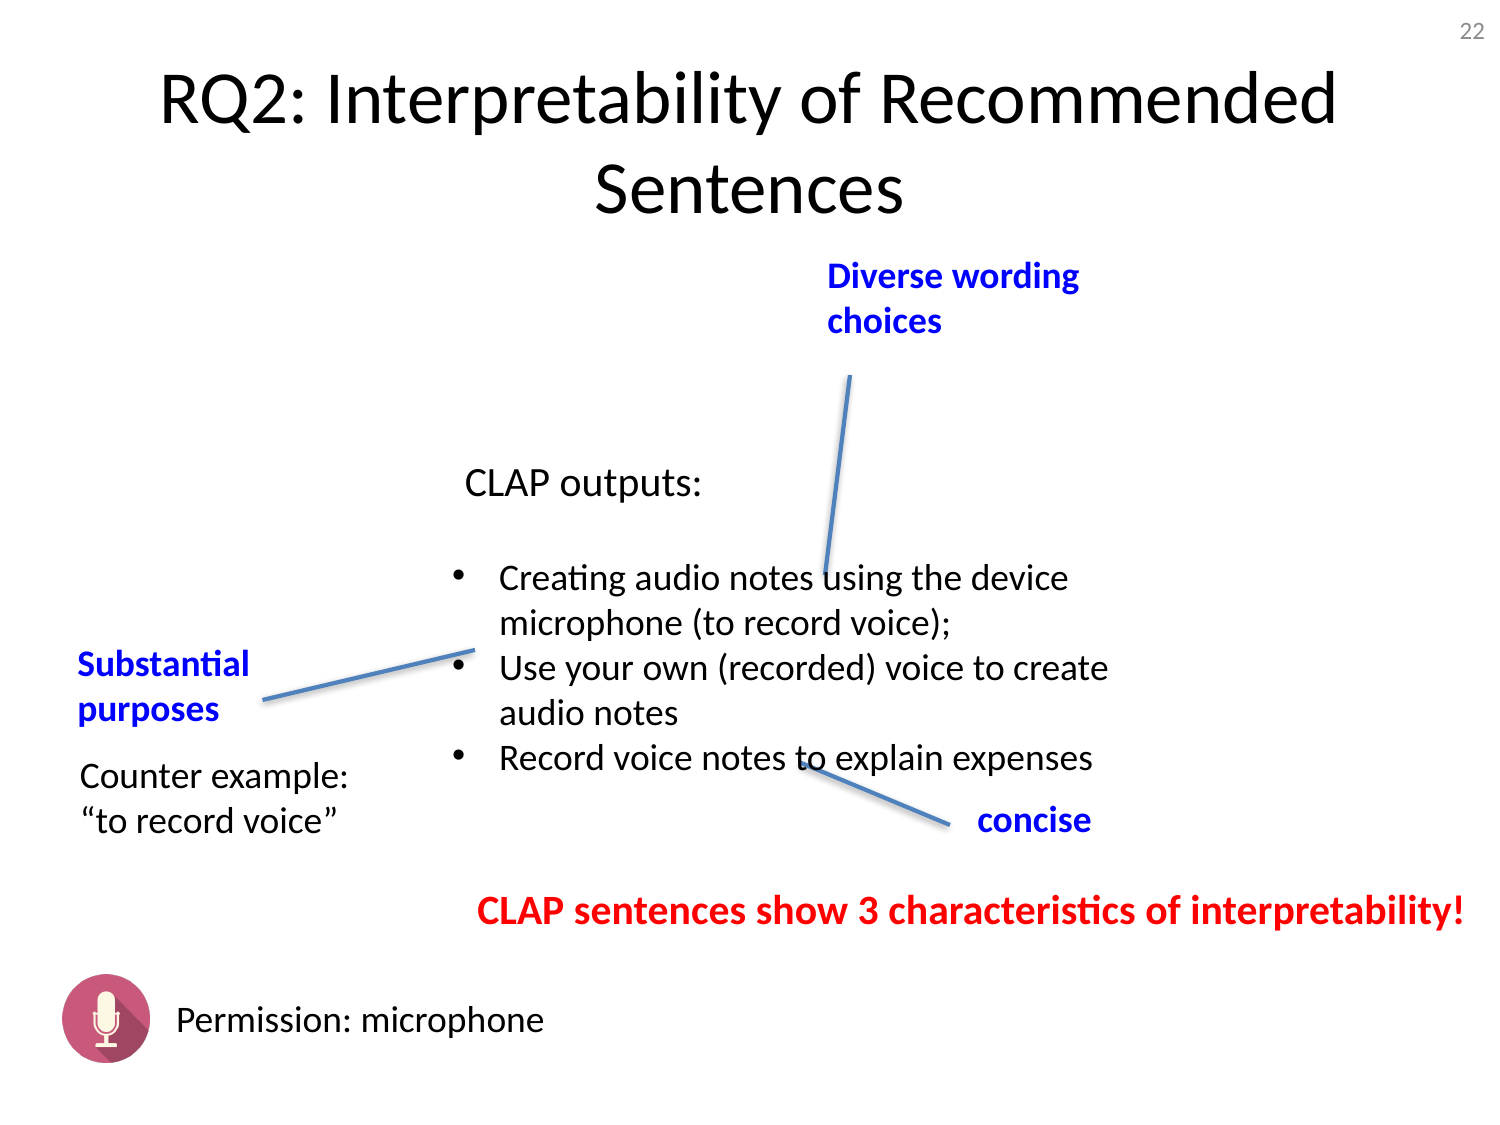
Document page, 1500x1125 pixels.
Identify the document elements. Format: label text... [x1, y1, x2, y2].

text_box CLAP sentences show 3 characteristics of interpretability! [462, 875, 1500, 940]
text_box Counter example: “to record voice” [65, 743, 365, 849]
text_box CLAP outputs: [450, 446, 788, 512]
text_box Diverse wording choices [812, 243, 1138, 349]
text_box concise [962, 787, 1163, 848]
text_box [262, 649, 476, 701]
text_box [824, 374, 851, 576]
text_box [799, 762, 951, 826]
slide_number 22 [1149, 0, 1500, 60]
text_box Permission: microphone [161, 987, 560, 1048]
text_box Substantial purposes [62, 631, 313, 737]
picture [62, 974, 151, 1063]
text_box Creating audio notes using the device microphone (to record voice); Use your own (recorded) voice to create audio notes Record voice notes to explain expenses [437, 545, 1175, 785]
title RQ2: Interpretability of Recommended Sentences [75, 45, 1425, 233]
